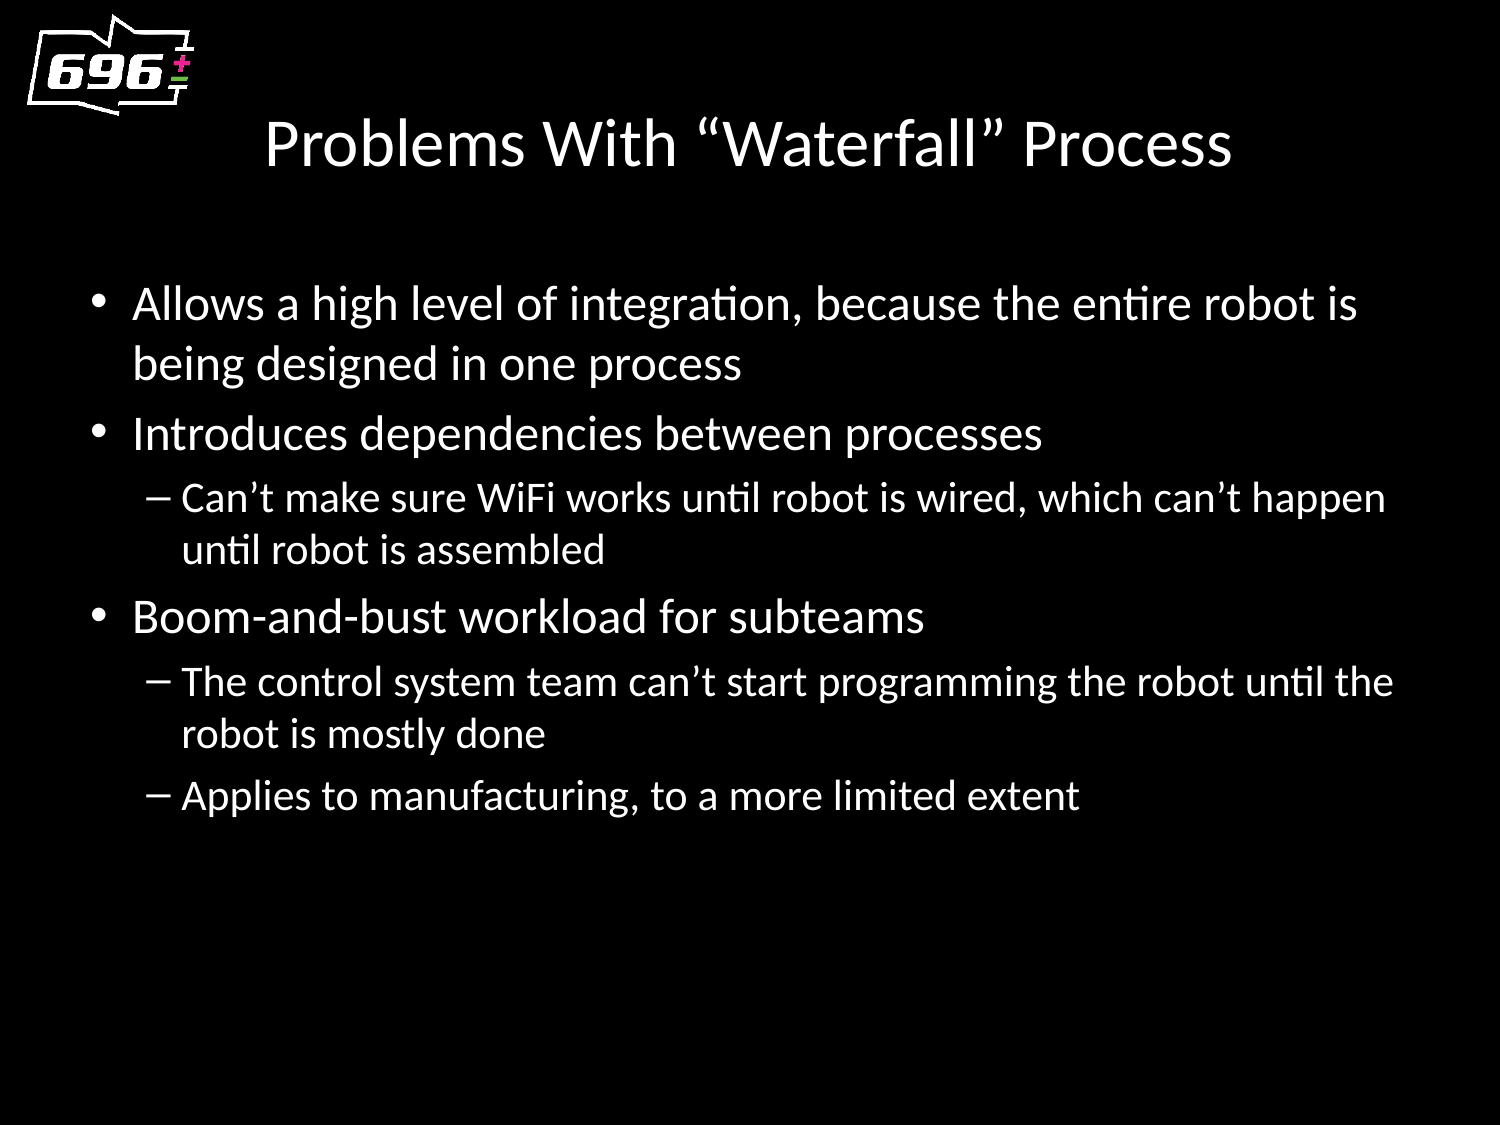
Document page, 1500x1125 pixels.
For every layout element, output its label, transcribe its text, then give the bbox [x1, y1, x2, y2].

list Allows a high level of integration, because the entire robot is being designed in one process Introduces dependencies between processes Can’t make sure WiFi works until robot is wired, which can’t happen until robot is assembled Boom-and-bust workload for subteams The control system team can’t start programming the robot until the robot is mostly done Applies to manufacturing, to a more limited extent [75, 262, 1425, 1005]
title Problems With “Waterfall” Process [75, 45, 1425, 233]
picture [0, 5, 225, 132]
